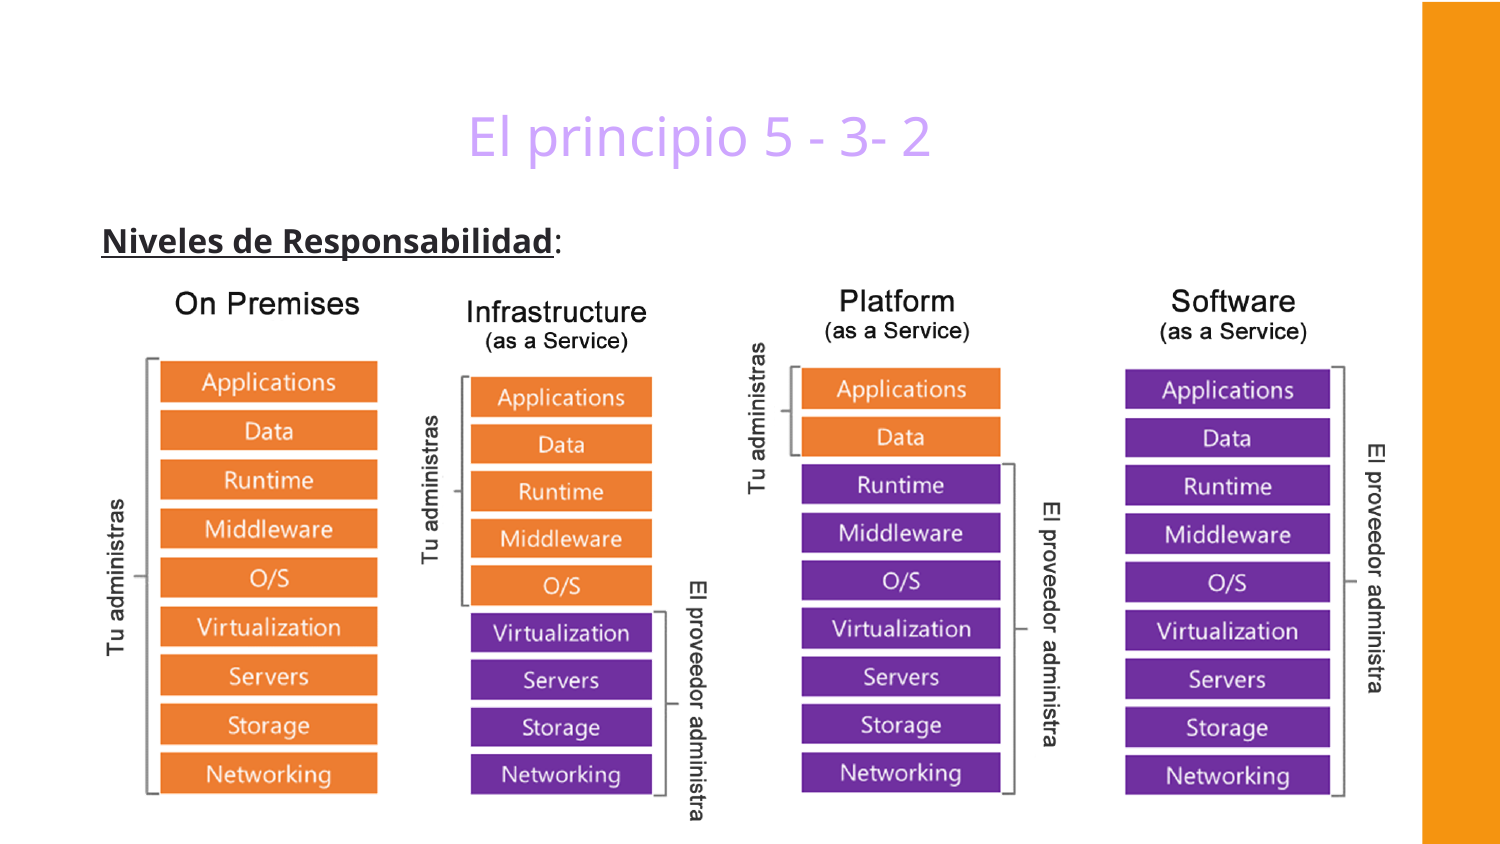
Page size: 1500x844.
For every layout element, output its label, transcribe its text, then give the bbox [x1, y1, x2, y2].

text_box [1422, 1, 1500, 844]
picture [90, 265, 1404, 823]
text_box Niveles de Responsabilidad: [86, 192, 1001, 267]
text_box El principio 5 - 3- 2 [227, 87, 1174, 174]
